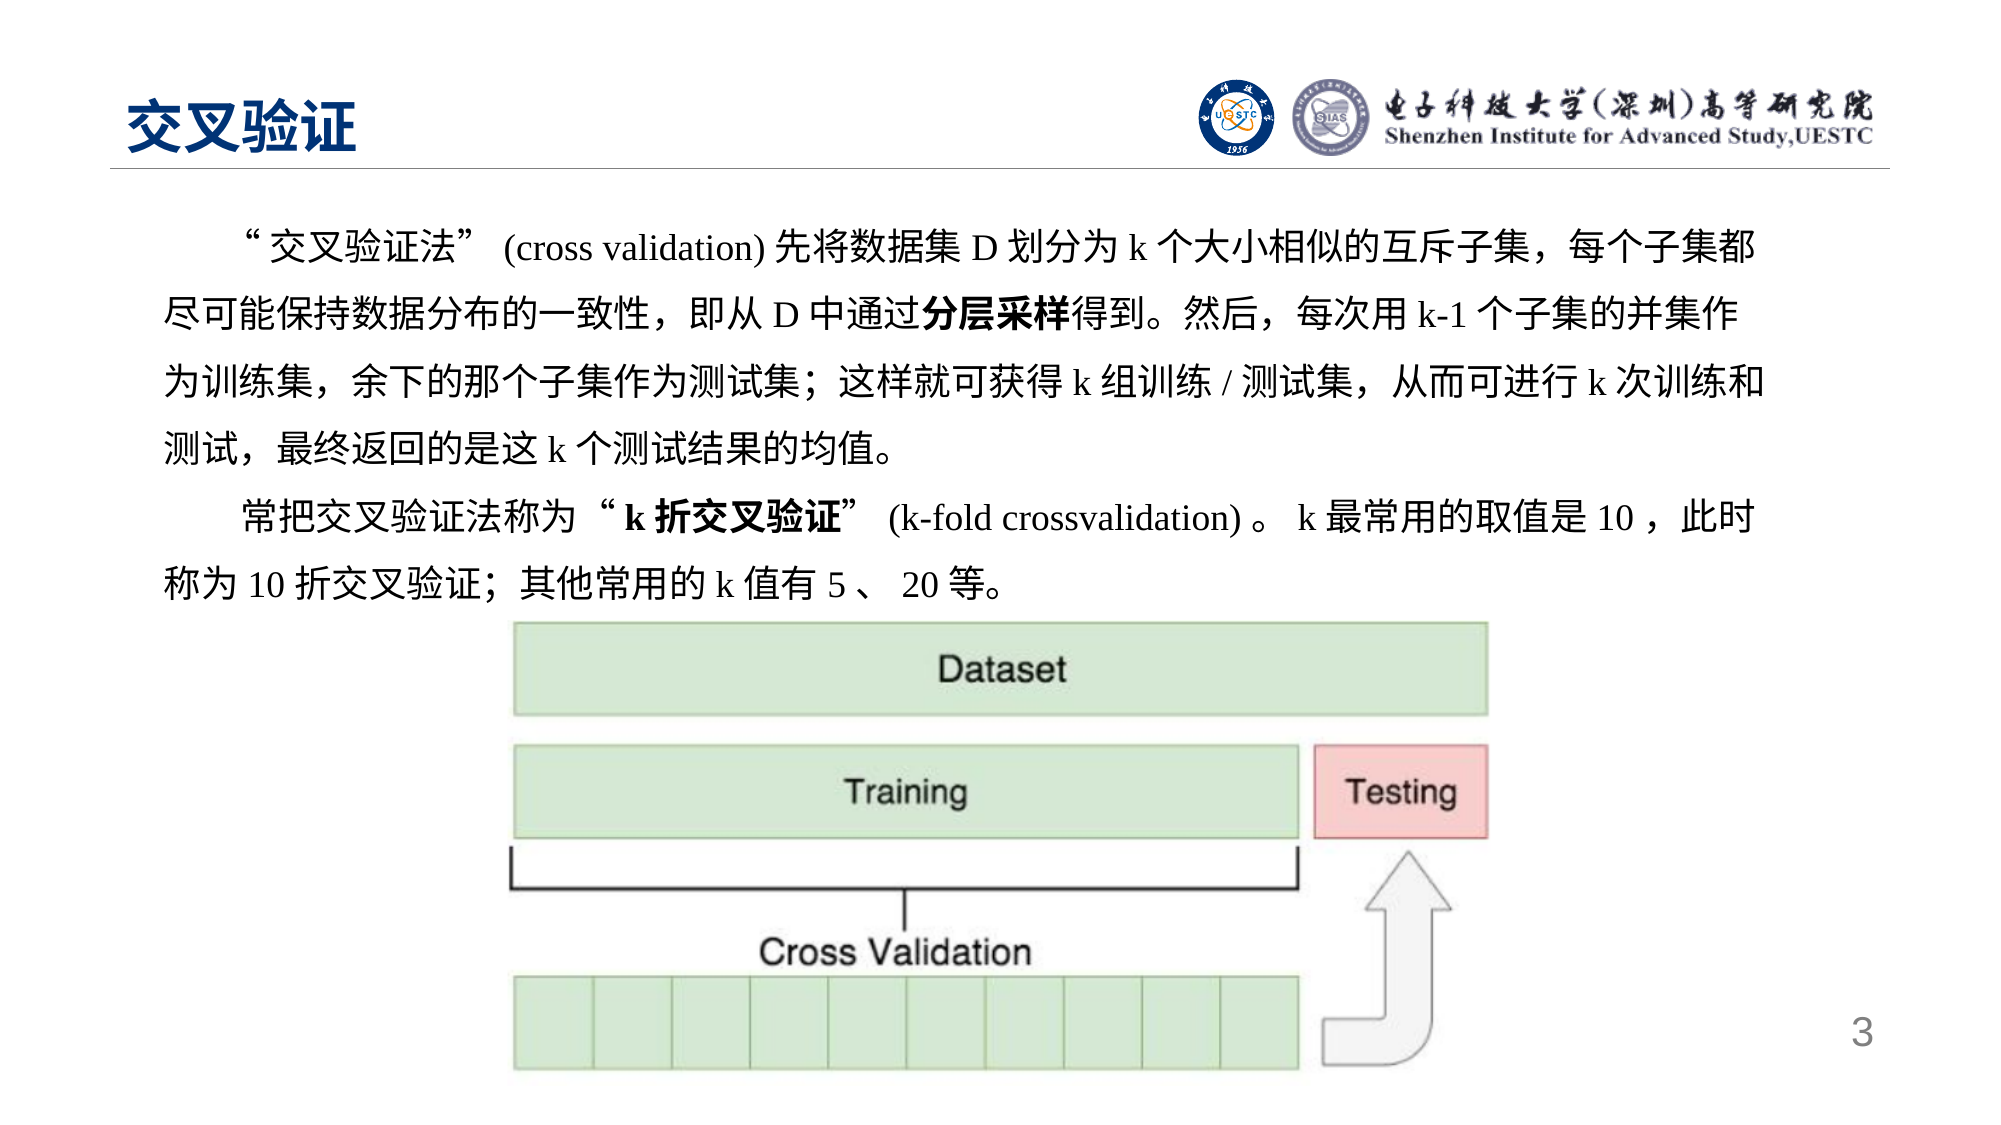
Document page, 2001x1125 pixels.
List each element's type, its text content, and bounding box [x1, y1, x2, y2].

picture [498, 608, 1502, 1086]
slide_number 3 [1799, 1002, 1890, 1058]
title 交叉验证 [109, 0, 1125, 169]
text_box “交叉验证法”(cross validation)先将数据集D划分为k个大小相似的互斥子集，每个子集都尽可能保持数据分布的一致性，即从D中通过分层采样得到。然后，每次用k-1个子集的并集作为训练集，余下的那个子集作为测试集；这样就可获得k组训练/测试集，从而可进行k次训练和测试，最终返回的是这k个测试结果的均值。 常把交叉验证法称为“k折交叉验证”(k-fold crossvalidation)。k最常用的取值是10，此时称为10折交叉验证；其他常用的k值有5、20等。 [148, 192, 1787, 613]
